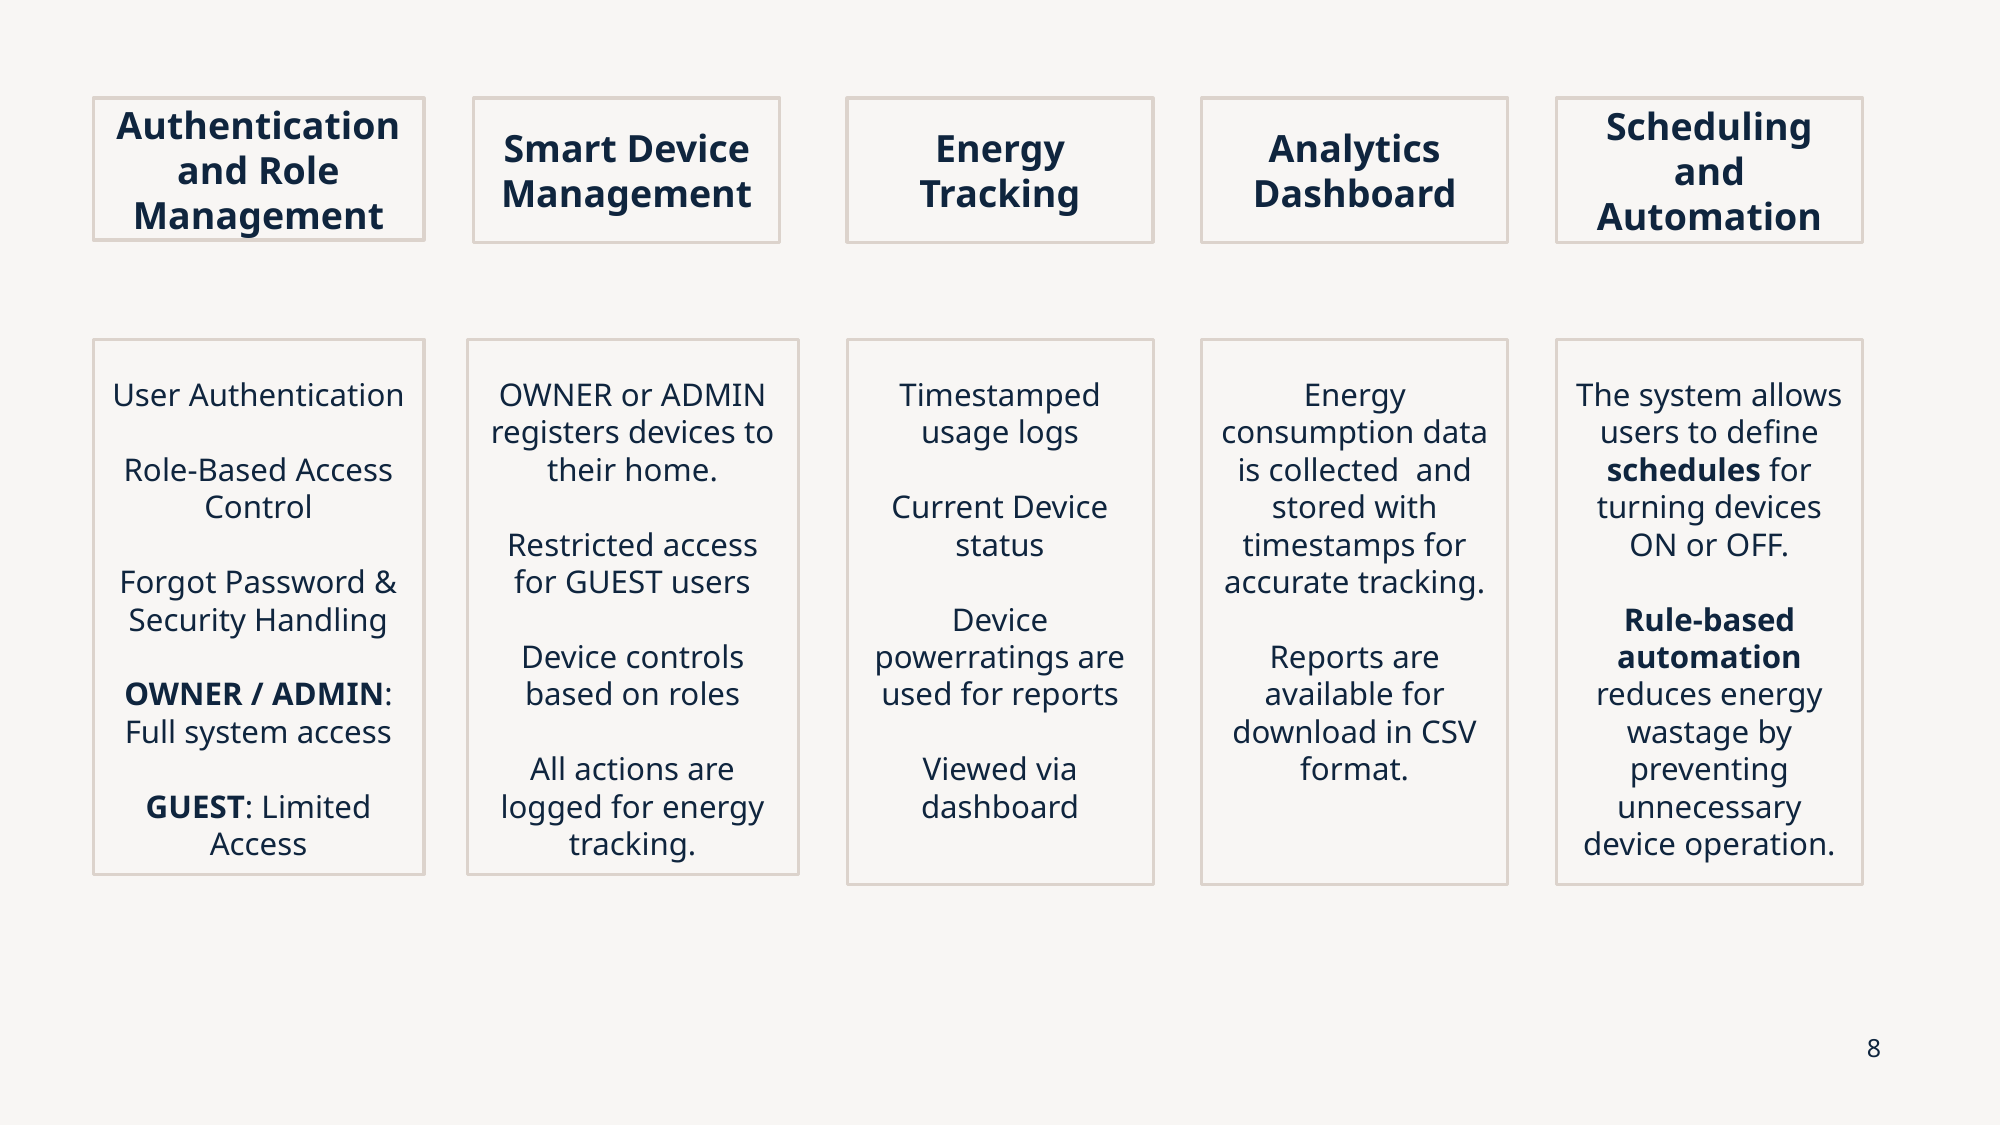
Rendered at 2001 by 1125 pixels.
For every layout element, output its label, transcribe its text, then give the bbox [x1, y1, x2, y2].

list Smart Device Management [472, 96, 781, 244]
slide_number 8 [1836, 1020, 1912, 1080]
list Analytics Dashboard [1200, 96, 1509, 244]
list OWNER or ADMIN registers devices to their home. Restricted access for GUEST users Device controls based on roles All actions are logged for energy tracking. [466, 338, 800, 876]
list Energy Tracking [845, 96, 1155, 244]
list Scheduling and Automation [1555, 96, 1864, 244]
list Timestamped usage logs Current Device status Device powerratings are used for reports Viewed via dashboard [846, 338, 1155, 886]
list The system allows users to define schedules for turning devices ON or OFF. Rule-based automation reduces energy wastage by preventing unnecessary device operation. [1555, 338, 1864, 886]
list Authentication and Role Management [92, 96, 426, 242]
list Energy consumption data is collected and stored with timestamps for accurate tracking. Reports are available for download in CSV format. [1200, 338, 1509, 886]
list User Authentication Role-Based Access Control Forgot Password & Security Handling OWNER / ADMIN: Full system access GUEST: Limited Access [92, 338, 426, 876]
